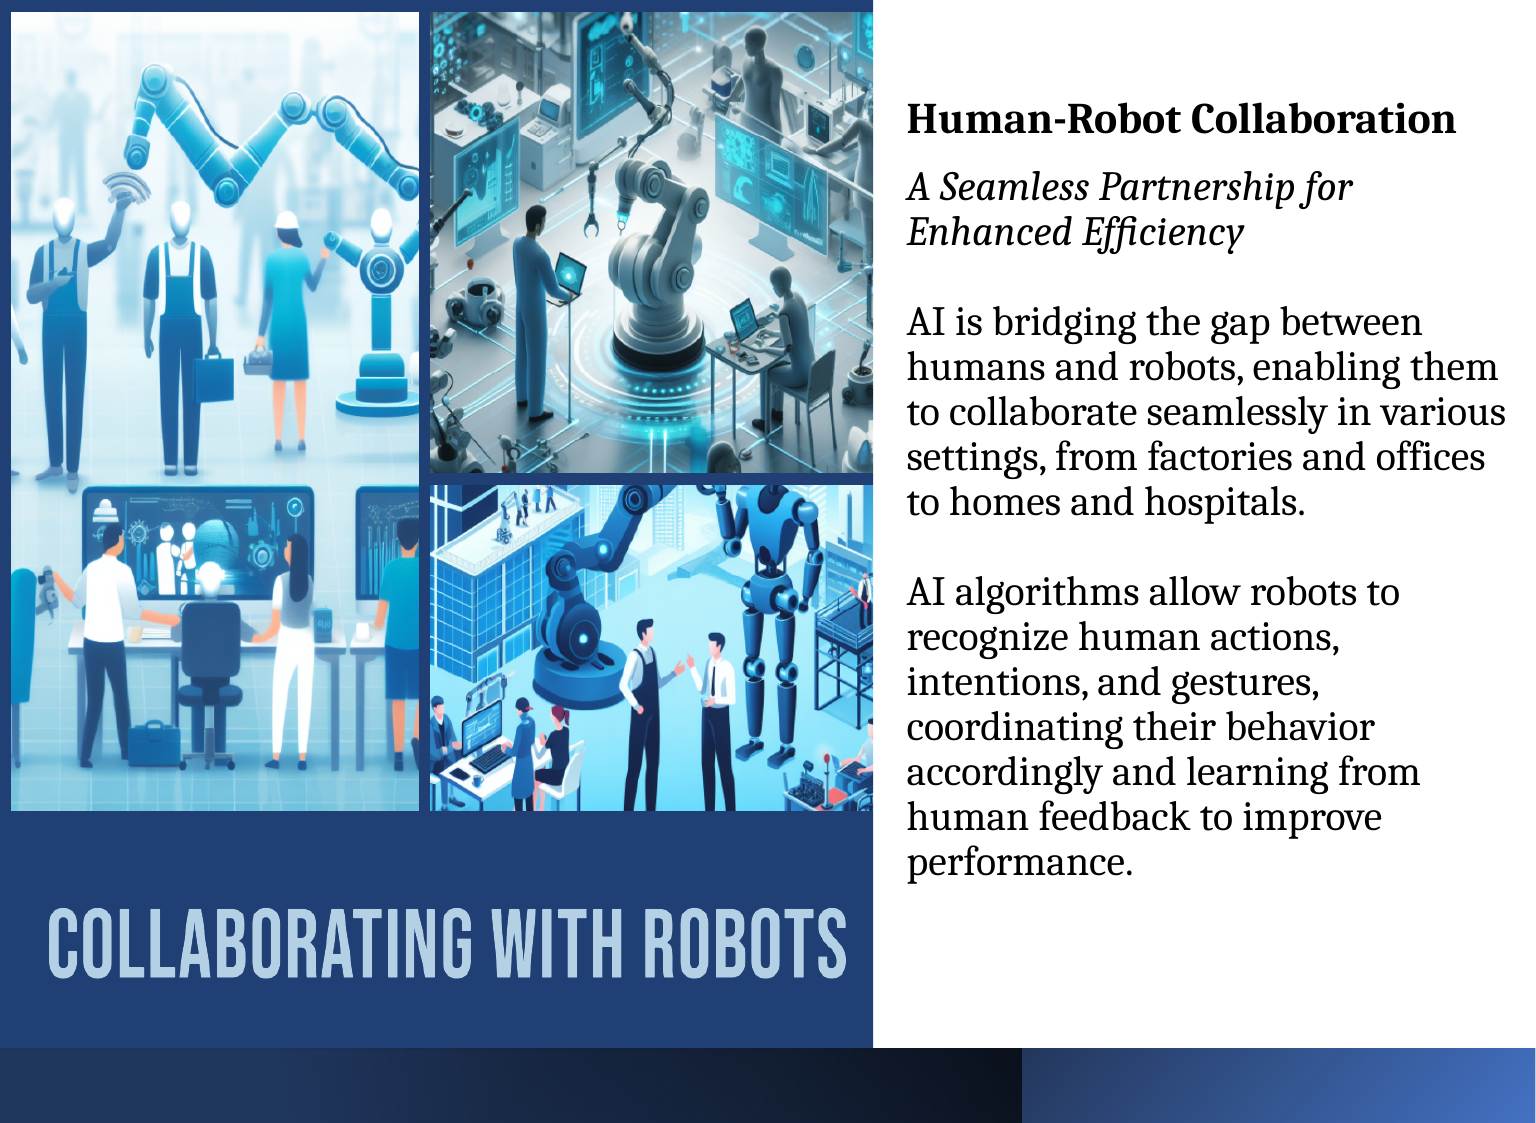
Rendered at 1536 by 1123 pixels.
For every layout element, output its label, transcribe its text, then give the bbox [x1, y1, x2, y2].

text_box [1023, 1048, 1536, 1123]
text_box [874, 0, 1536, 1048]
text_box Human-Robot Collaboration A Seamless Partnership for Enhanced Efficiency AI is bridging the gap between humans and robots, enabling them to collaborate seamlessly in various settings, from factories and offices to homes and hospitals. AI algorithms allow robots to recognize human actions, intentions, and gestures, coordinating their behavior accordingly and learning from human feedback to improve performance. [891, 15, 1522, 1048]
text_box [0, 1048, 1023, 1123]
picture [0, 0, 874, 1049]
